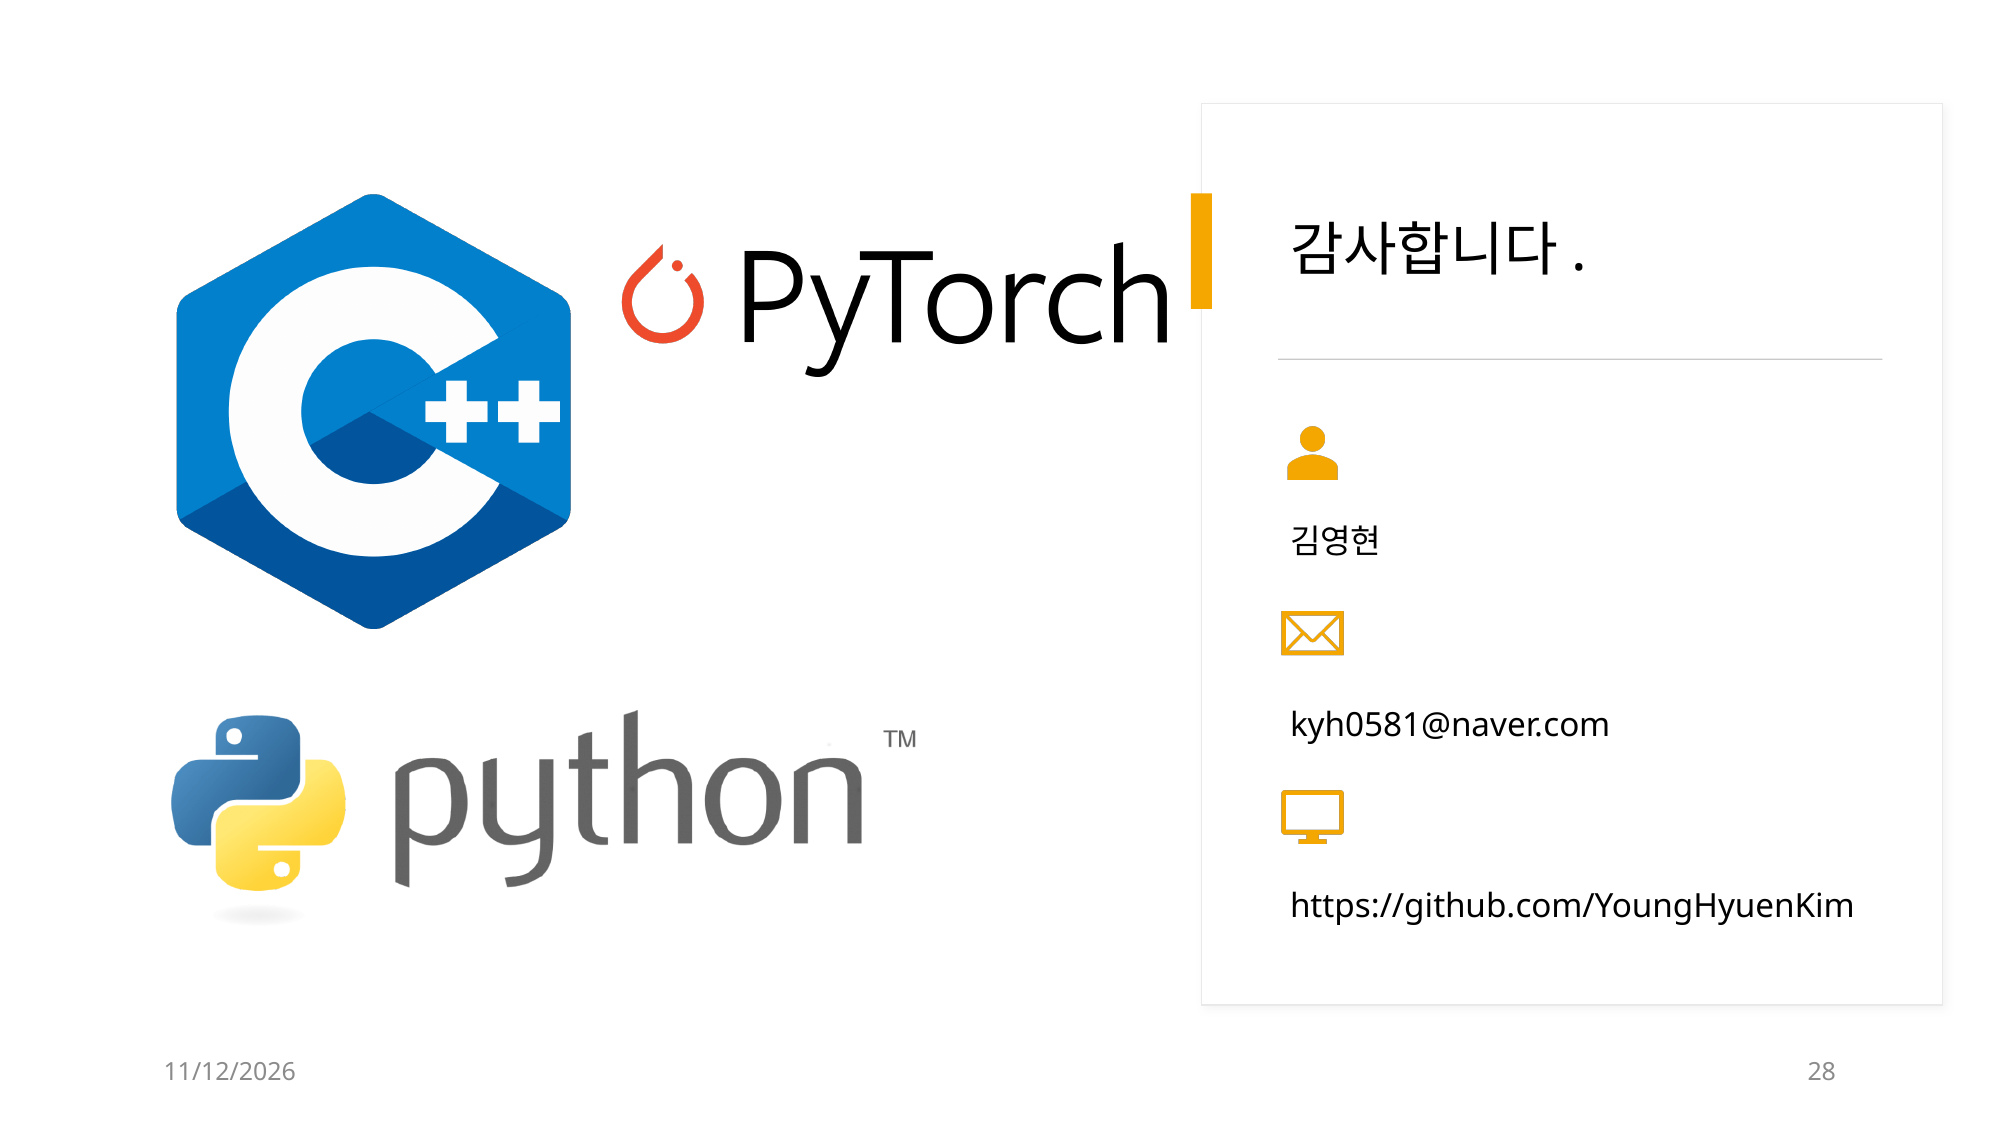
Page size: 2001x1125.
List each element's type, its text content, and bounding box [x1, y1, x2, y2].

list 김영현 [1275, 508, 1886, 582]
slide_number 28 [1401, 1042, 1851, 1103]
picture [1274, 415, 1350, 491]
list https://github.com/YoungHyuenKim [1275, 873, 1886, 947]
list kyh0581@naver.com [1275, 691, 1886, 765]
picture [1274, 595, 1350, 671]
title 감사합니다. [1275, 160, 1886, 342]
picture [125, 163, 1167, 1008]
picture [1274, 779, 1350, 855]
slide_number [148, 1042, 599, 1103]
